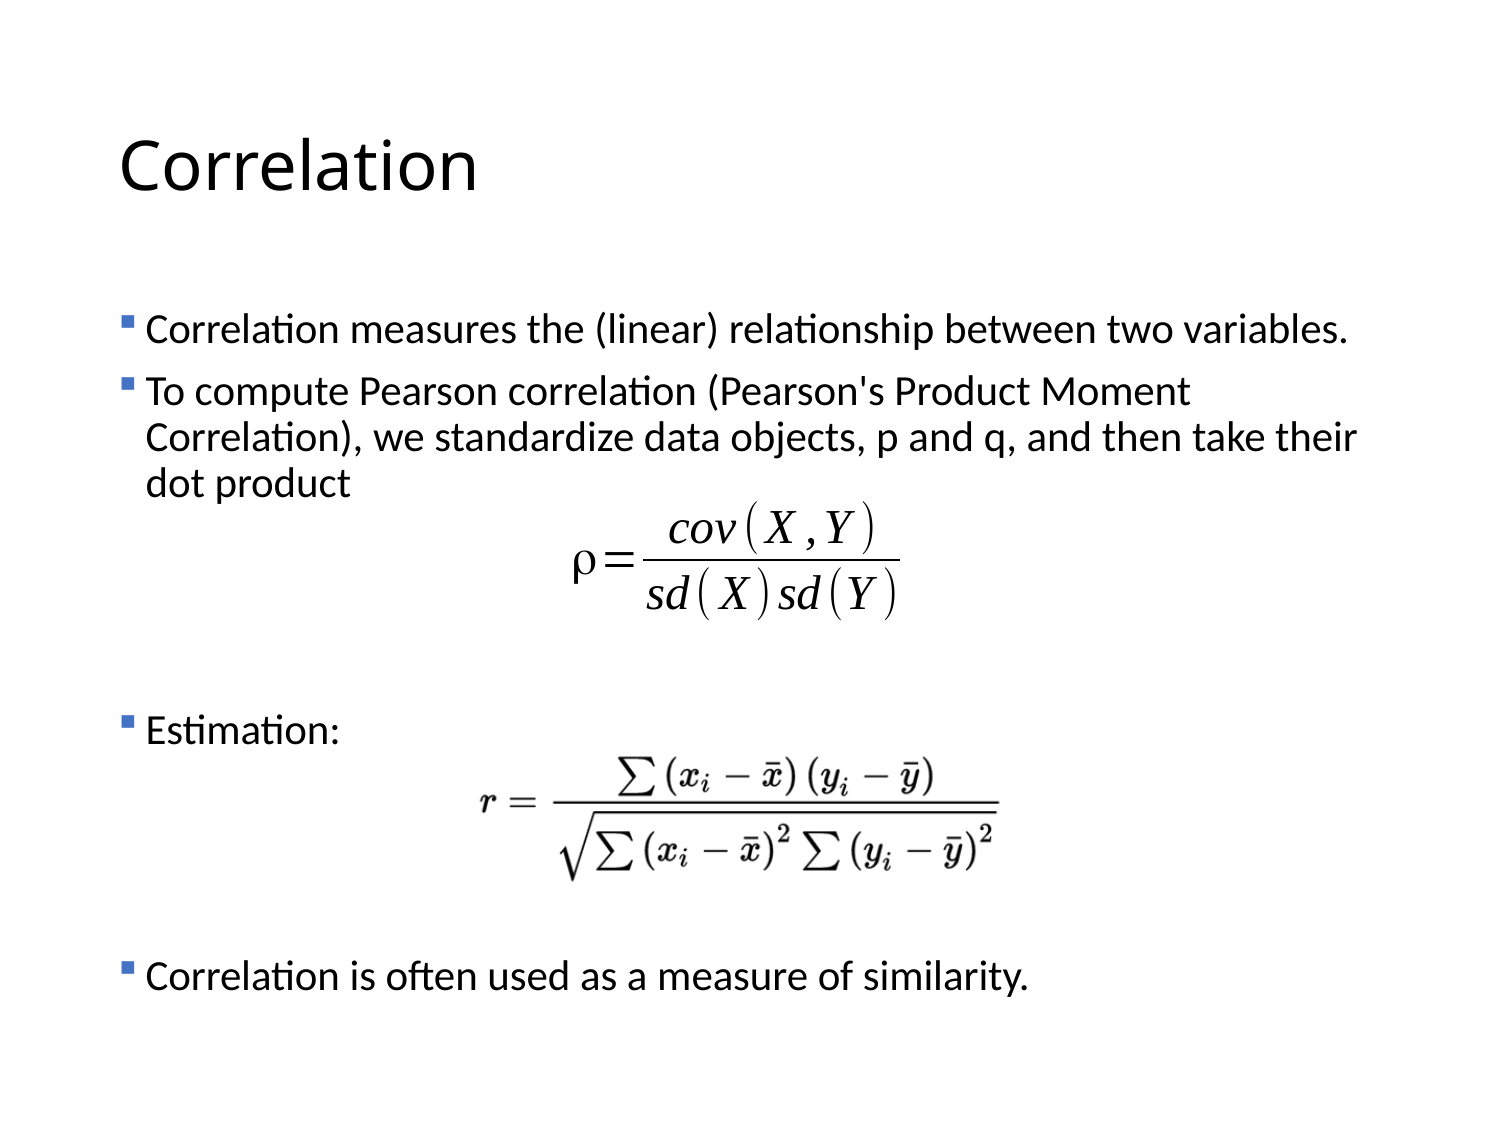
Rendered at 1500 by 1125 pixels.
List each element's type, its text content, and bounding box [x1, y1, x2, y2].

picture [466, 746, 1012, 892]
title Correlation [103, 59, 1397, 278]
list Correlation measures the (linear) relationship between two variables. To compute Pearson correlation (Pearson's Product Moment Correlation), we standardize data objects, p and q, and then take their dot product Estimation: Correlation is often used as a measure of similarity. [103, 299, 1397, 1014]
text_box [565, 498, 913, 626]
